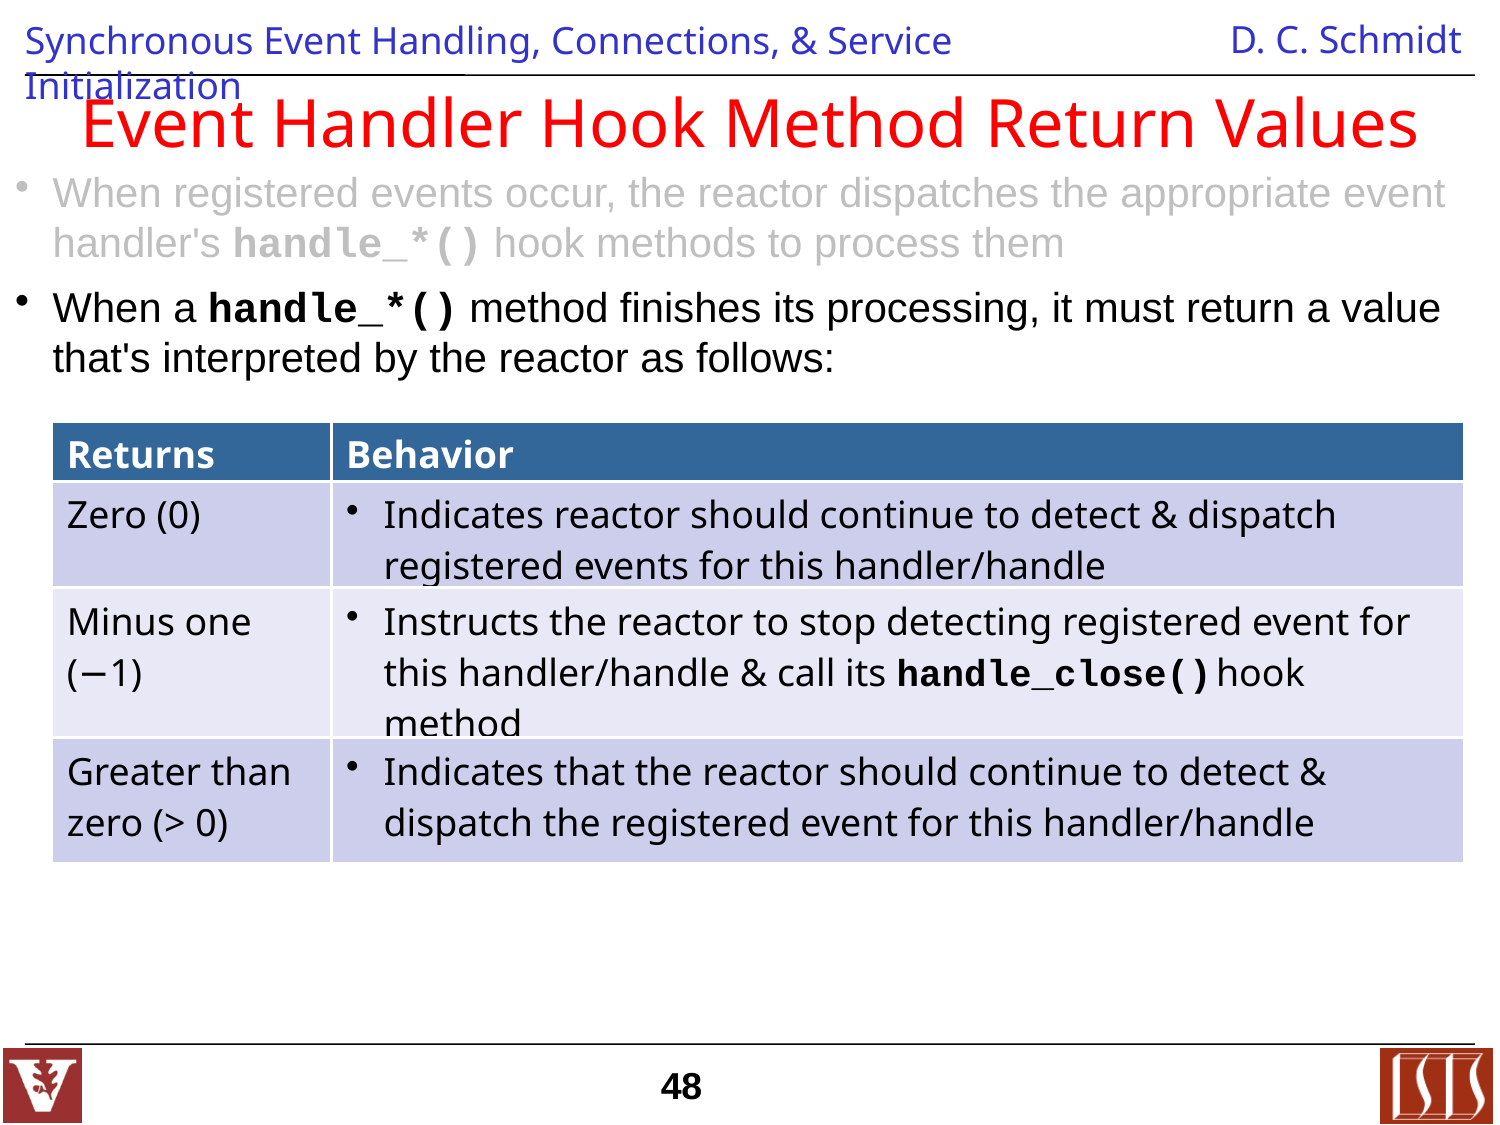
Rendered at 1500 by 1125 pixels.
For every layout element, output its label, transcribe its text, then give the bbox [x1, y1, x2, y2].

text_box When registered events occur, the reactor dispatches the appropriate event handler's handle_*() hook methods to process them When a handle_*() method finishes its processing, it must return a value that's interpreted by the reactor as follows: [0, 158, 1500, 859]
table_cell Instructs the reactor to stop detecting registered event for this handler/handle & call its handle_close() hook method [333, 589, 1463, 736]
table_cell Minus one (−1) [53, 589, 330, 736]
table_cell Indicates reactor should continue to detect & dispatch registered events for this handler/handle [333, 483, 1463, 586]
picture [3, 1048, 82, 1123]
title Event Handler Hook Method Return Values [1, 45, 1500, 158]
table_header Returns [53, 423, 330, 480]
picture [1380, 1048, 1493, 1124]
table_cell Zero (0) [53, 483, 330, 586]
table_cell Greater than zero (> 0) [53, 739, 330, 862]
table_cell Indicates that the reactor should continue to detect & dispatch the registered event for this handler/handle [333, 739, 1463, 862]
table_header Behavior [333, 423, 1463, 480]
